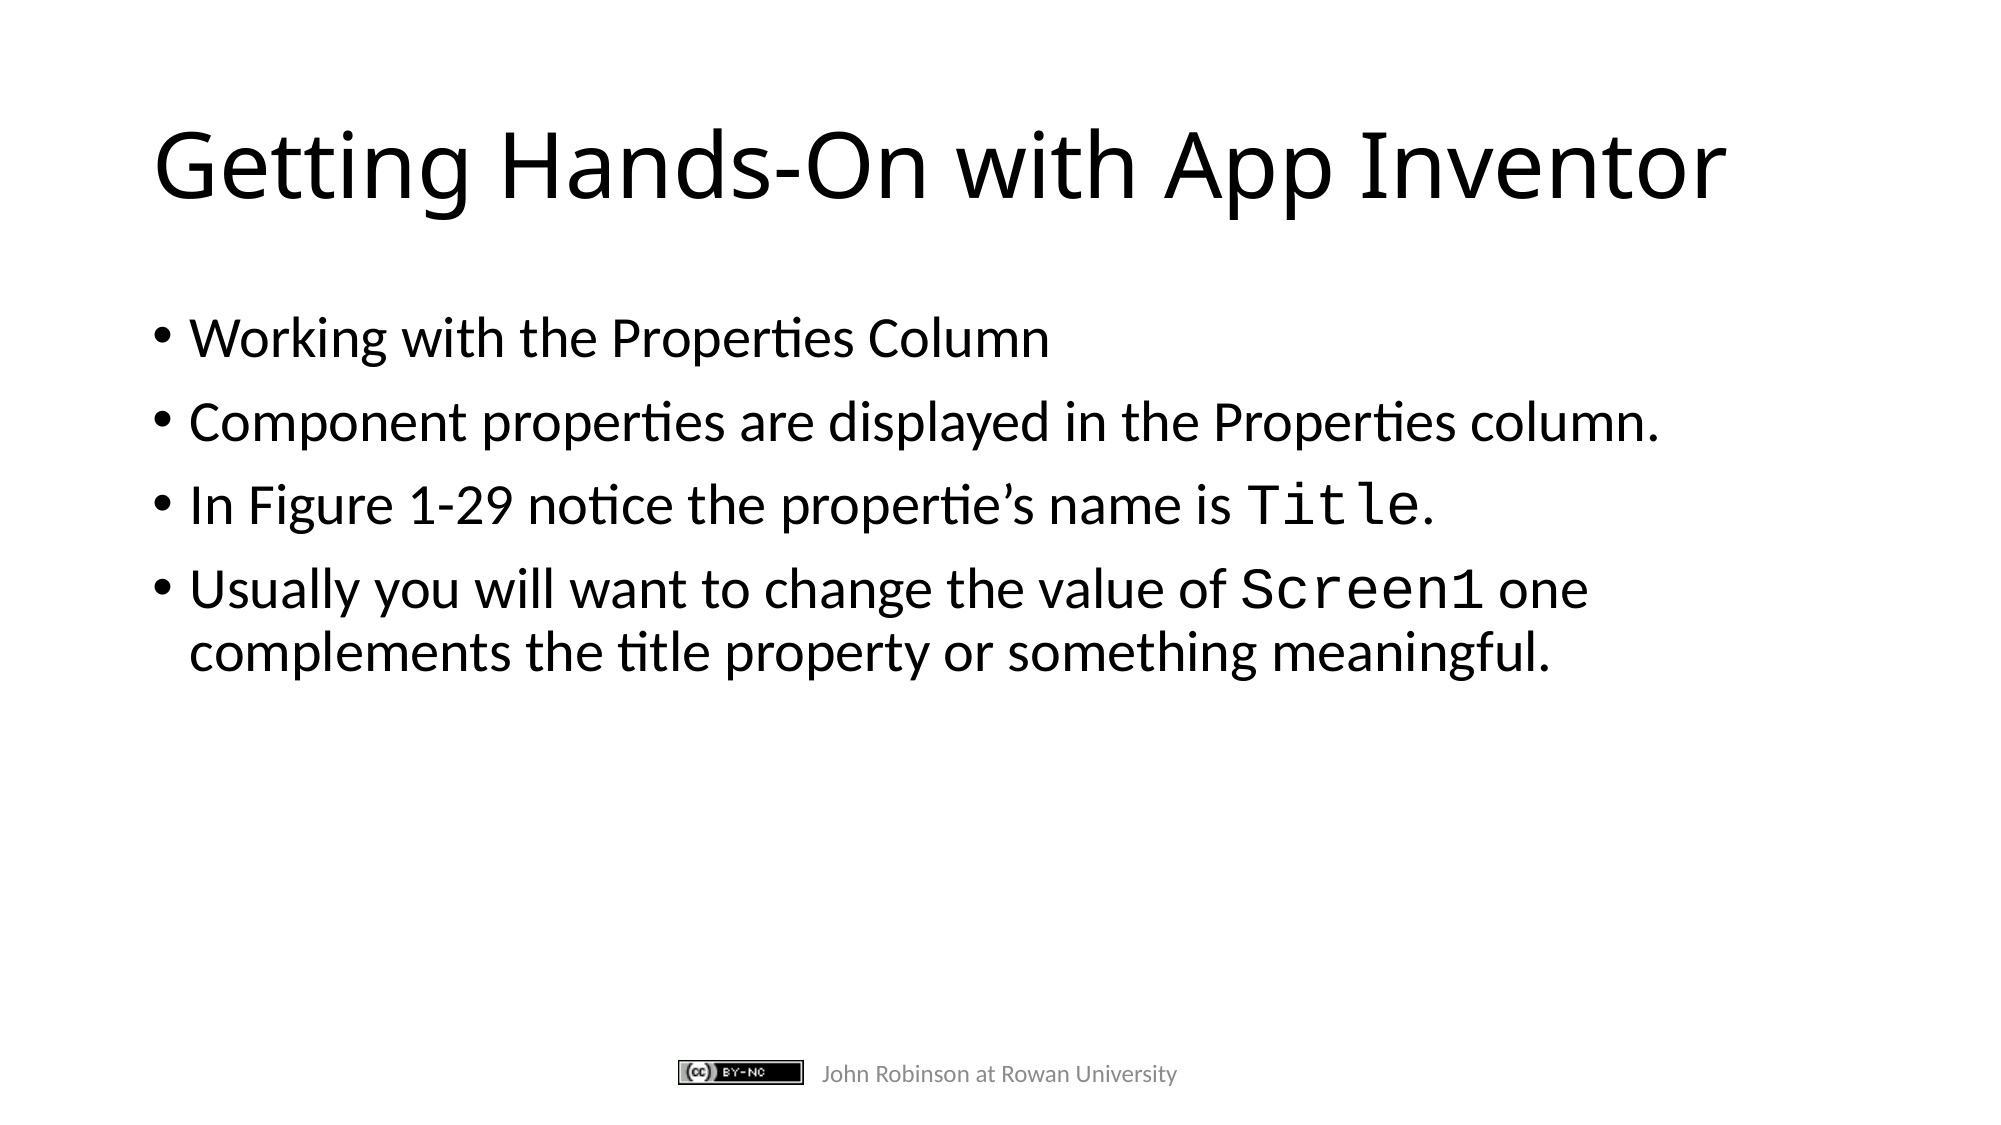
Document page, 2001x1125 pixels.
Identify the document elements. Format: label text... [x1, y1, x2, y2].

list Working with the Properties Column Component properties are displayed in the Properties column. In Figure 1-29 notice the propertie’s name is Title. Usually you will want to change the value of Screen1 one complements the title property or something meaningful. [137, 299, 1863, 1014]
footer John Robinson at Rowan University [662, 1042, 1338, 1103]
picture [678, 1060, 804, 1085]
title Getting Hands-On with App Inventor [137, 59, 1863, 278]
